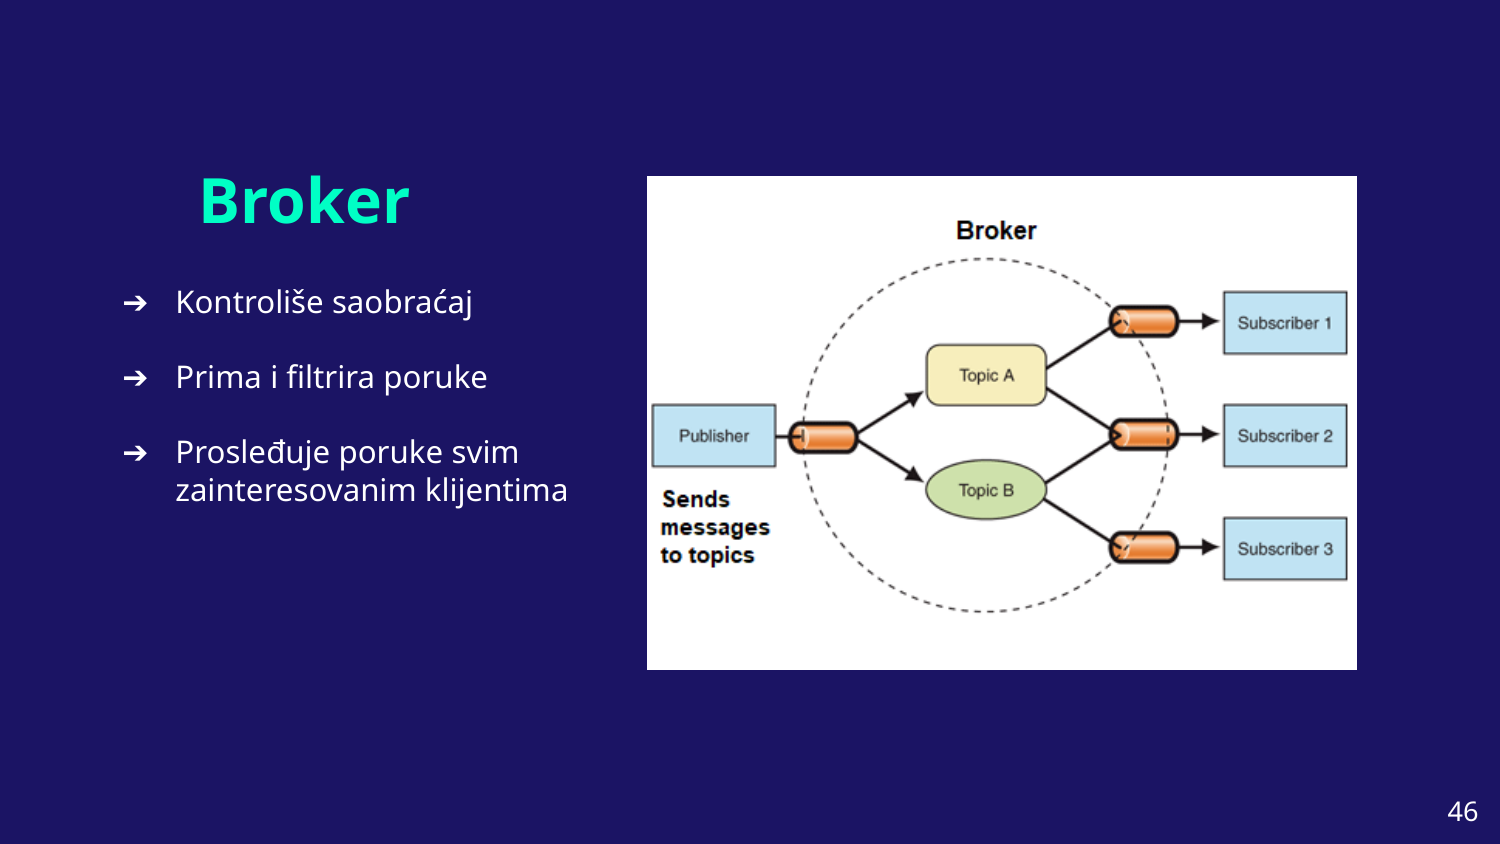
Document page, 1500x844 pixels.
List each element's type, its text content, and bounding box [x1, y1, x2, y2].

title Broker [34, 146, 576, 256]
slide_number ‹#› [1403, 779, 1494, 844]
picture [647, 176, 1358, 670]
subtitle Kontroliše saobraćaj Prima i filtrira poruke Prosleđuje poruke svim zainteresovanim klijentima [85, 267, 619, 541]
